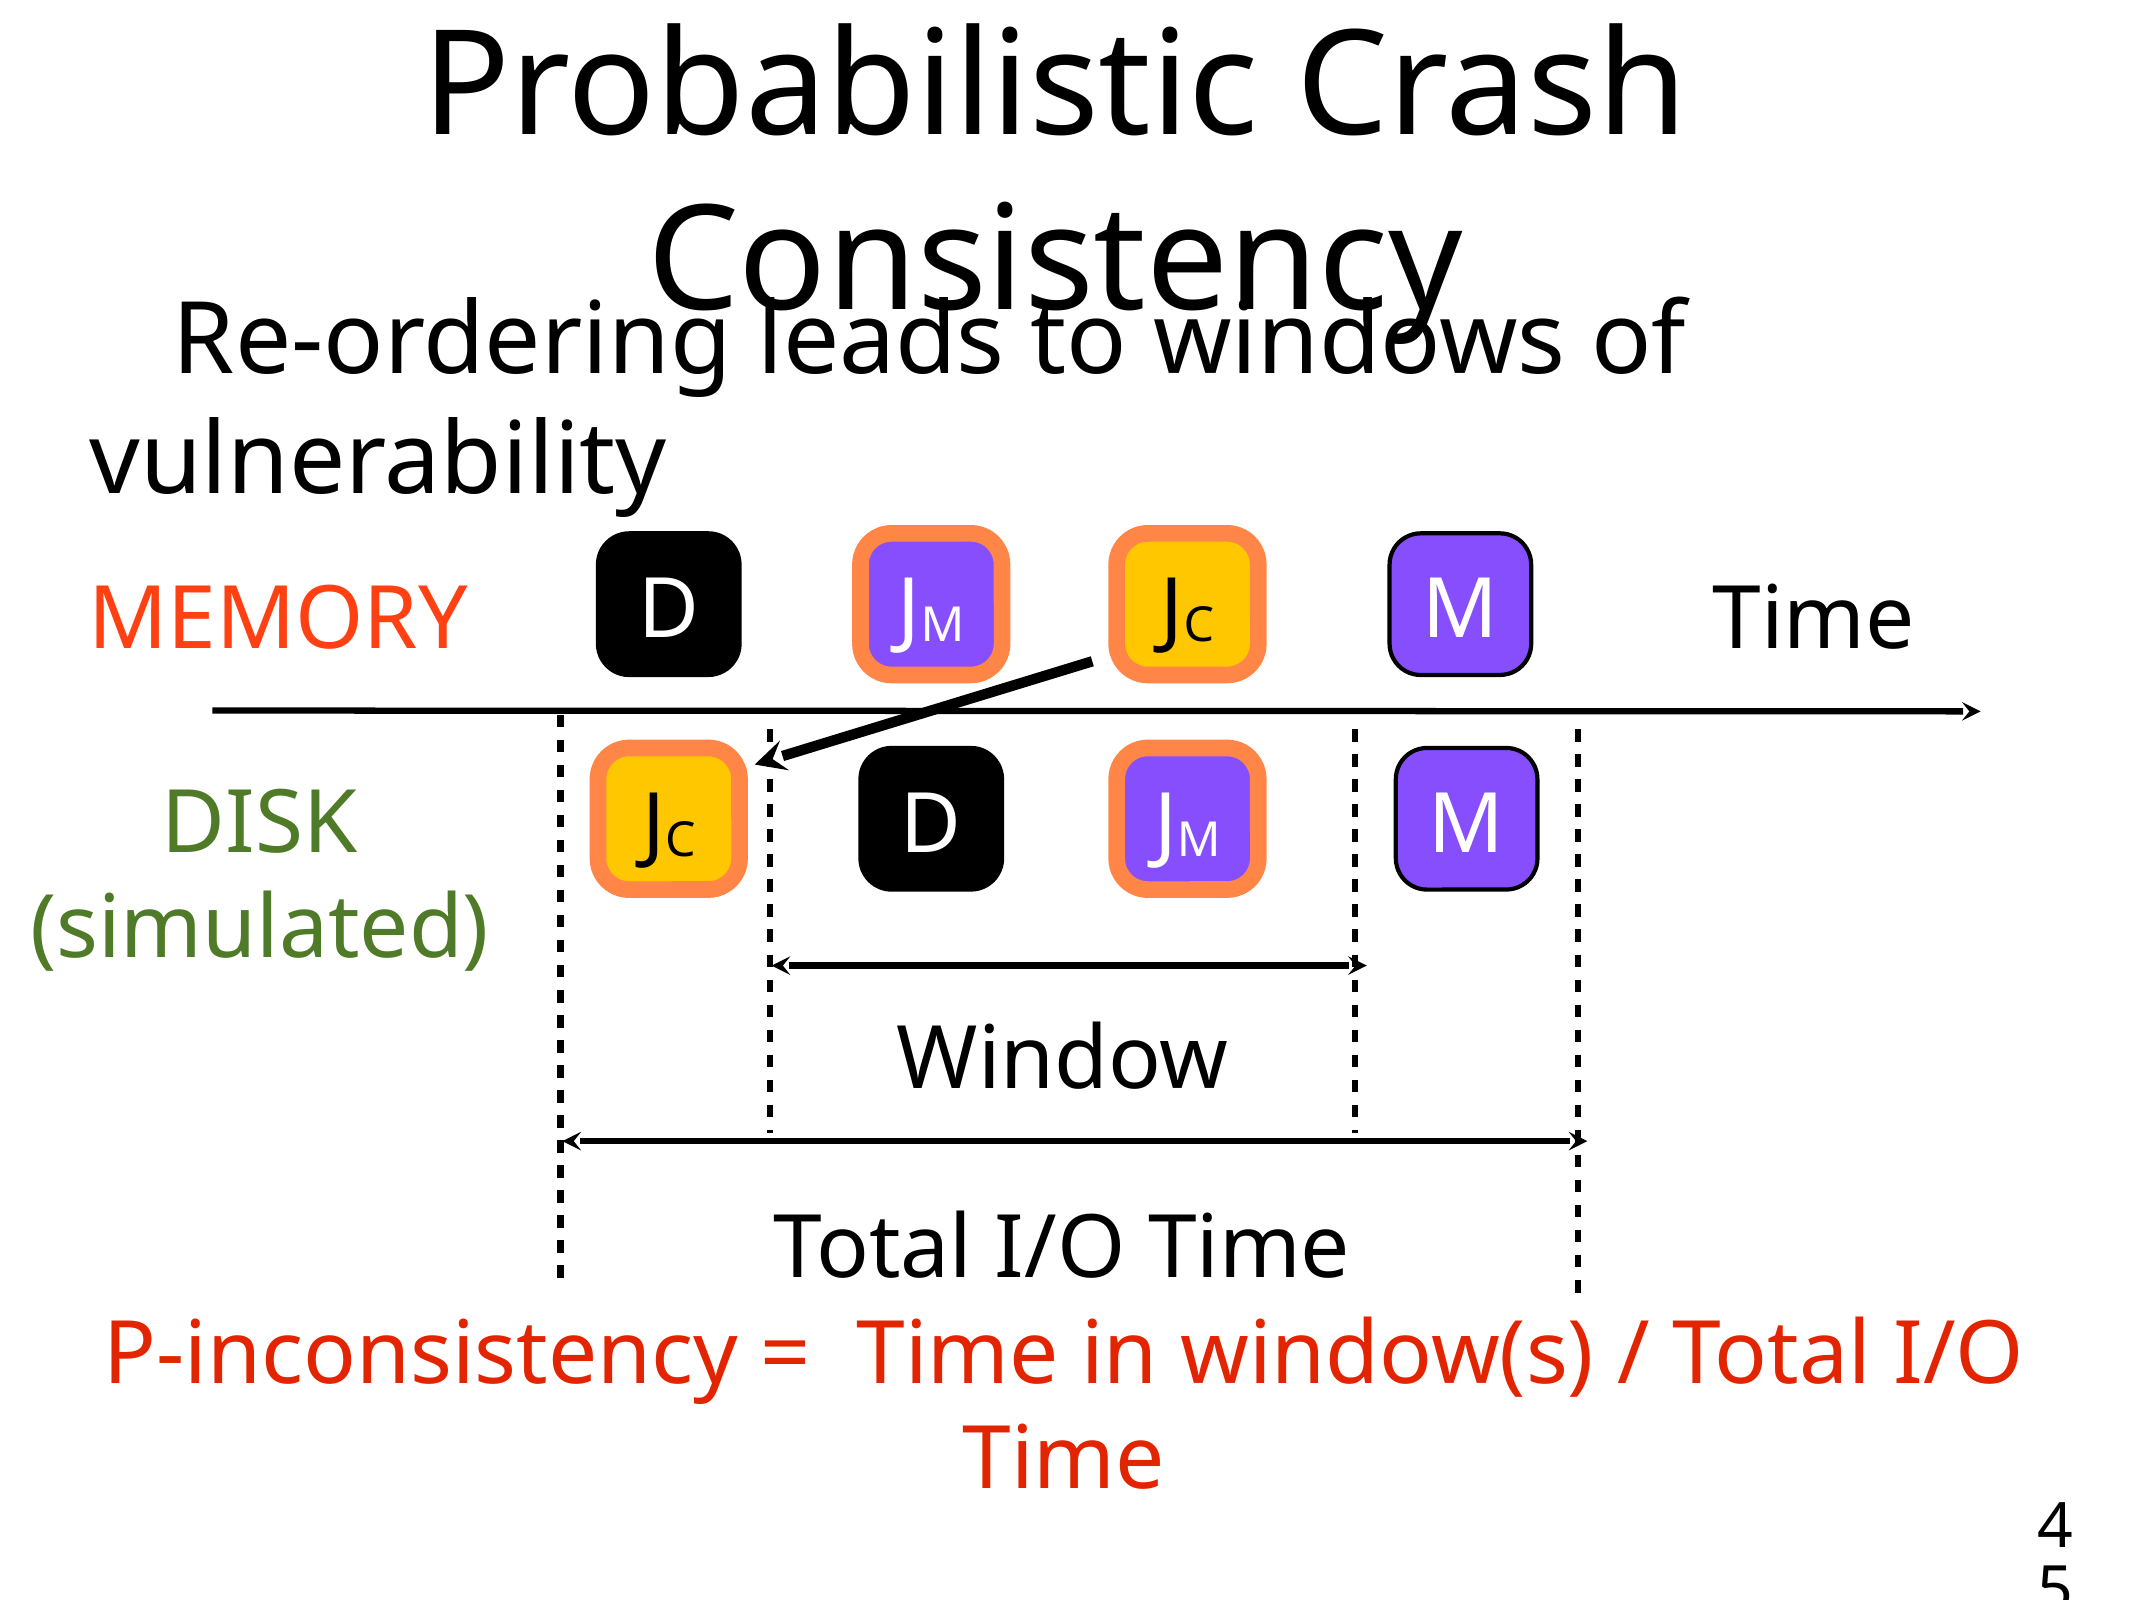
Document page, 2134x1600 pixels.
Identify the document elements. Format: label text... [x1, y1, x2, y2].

text_box Window [888, 992, 1237, 1114]
text_box D [597, 533, 740, 676]
text_box JC [597, 747, 740, 890]
text_box JC [1116, 533, 1259, 676]
text_box DISK (simulated) [21, 756, 498, 983]
text_box Total I/O Time [765, 1181, 1359, 1287]
text_box D [860, 747, 1003, 890]
slide_number 45 [2028, 1476, 2111, 1568]
text_box P-inconsistency = Time in window(s) / Total I/O Time [52, 1287, 2076, 1515]
text_box M [1389, 533, 1532, 676]
text_box JM [1116, 747, 1259, 890]
text_box [1968, 705, 1981, 718]
text_box [771, 959, 785, 972]
text_box [562, 1134, 575, 1148]
text_box MEMORY [70, 552, 486, 675]
text_box JM [860, 533, 1003, 676]
title Probabilistic Crash Consistency [74, 39, 2036, 288]
text_box [754, 754, 769, 767]
text_box Time [1704, 552, 1924, 675]
text_box [1574, 1134, 1588, 1148]
text_box [1354, 960, 1367, 972]
list Re-ordering leads to windows of vulnerability [84, 293, 2047, 495]
text_box M [1395, 747, 1538, 890]
